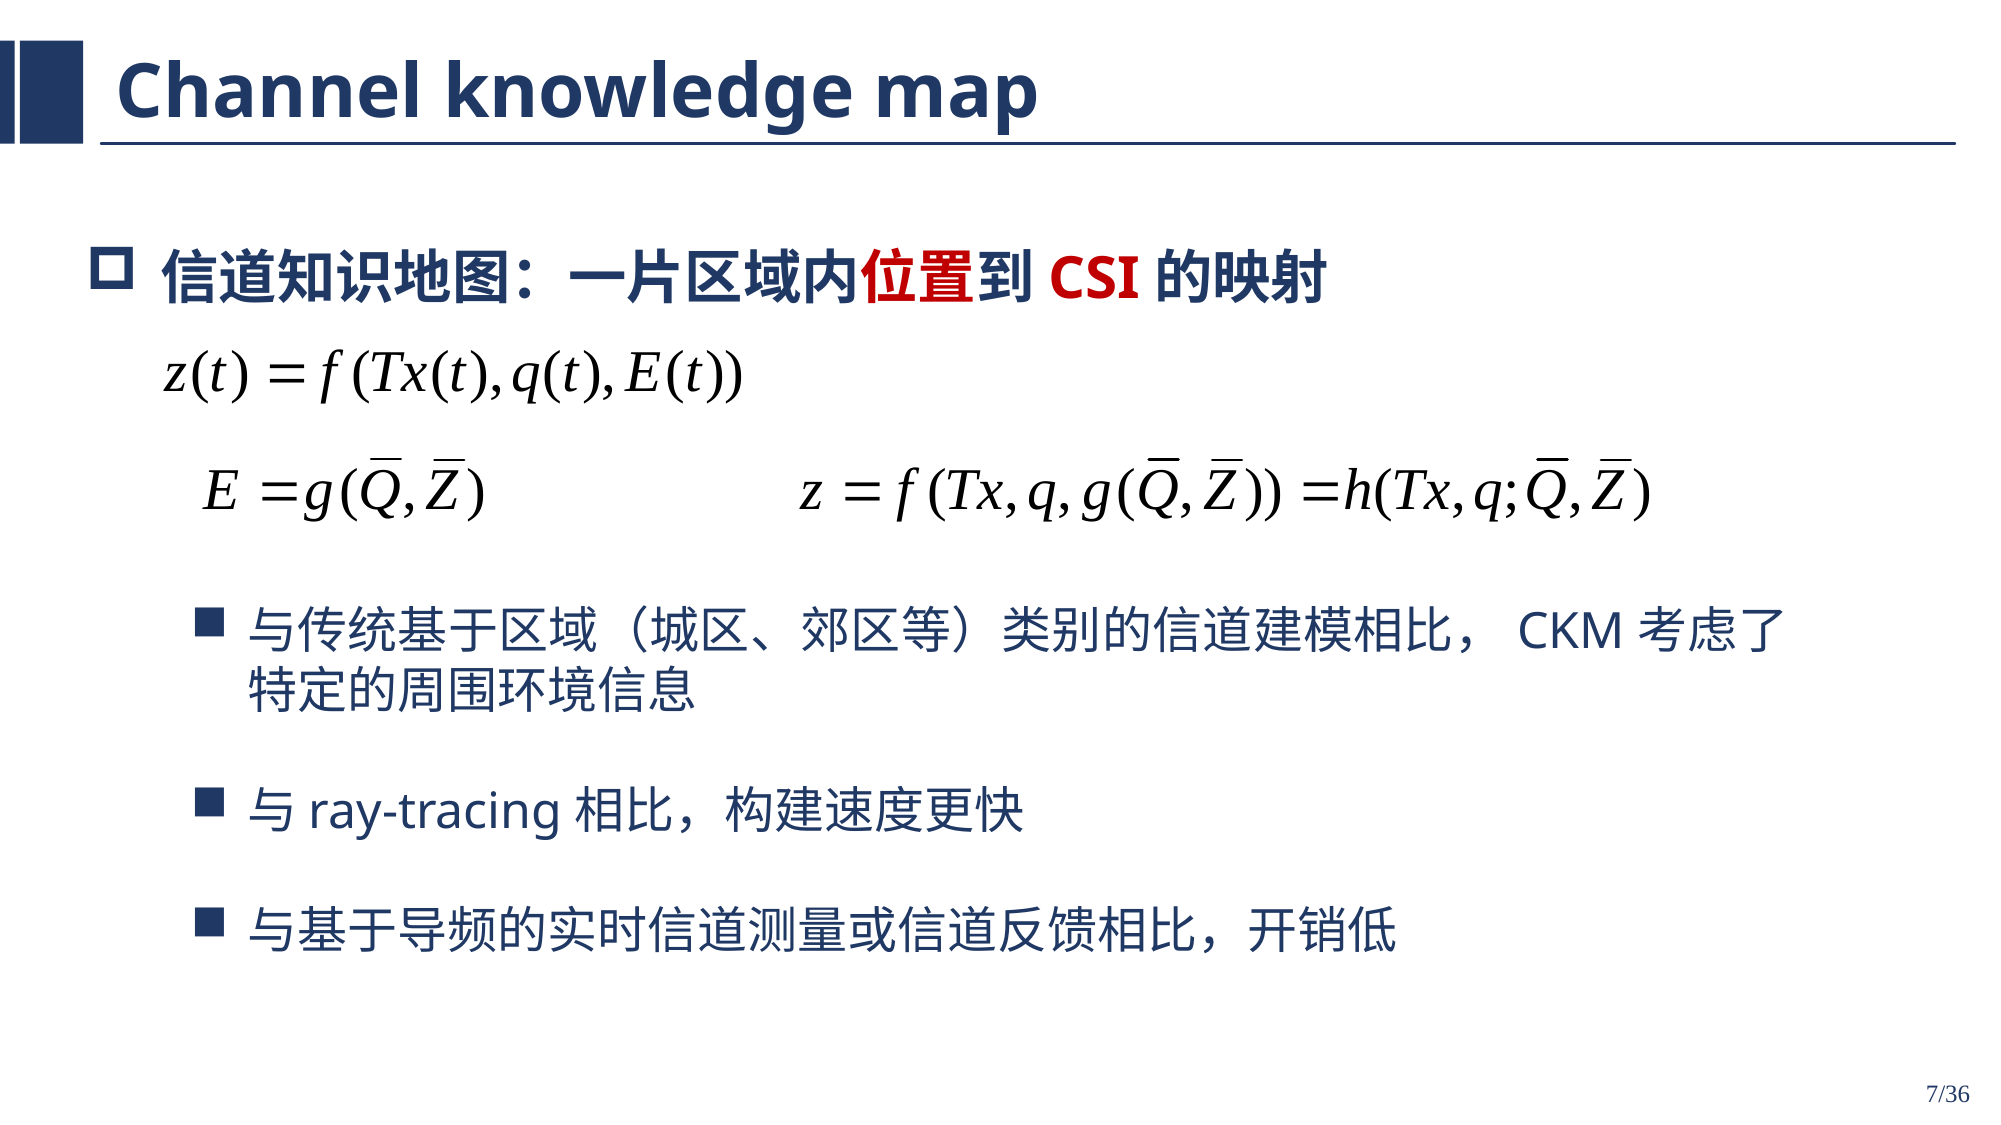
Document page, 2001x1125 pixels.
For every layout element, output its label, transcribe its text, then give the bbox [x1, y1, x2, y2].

title Channel knowledge map [100, 33, 1594, 154]
text_box 与传统基于区域（城区、郊区等）类别的信道建模相比，CKM考虑了特定的周围环境信息 与ray-tracing相比，构建速度更快 与基于导频的实时信道测量或信道反馈相比，开销低 [100, 590, 1804, 1001]
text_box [152, 336, 756, 416]
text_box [788, 445, 1663, 535]
text_box 信道知识地图：一片区域内位置到CSI的映射 [70, 198, 1858, 608]
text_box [192, 445, 499, 535]
slide_number 7/36 [1535, 1062, 1986, 1123]
